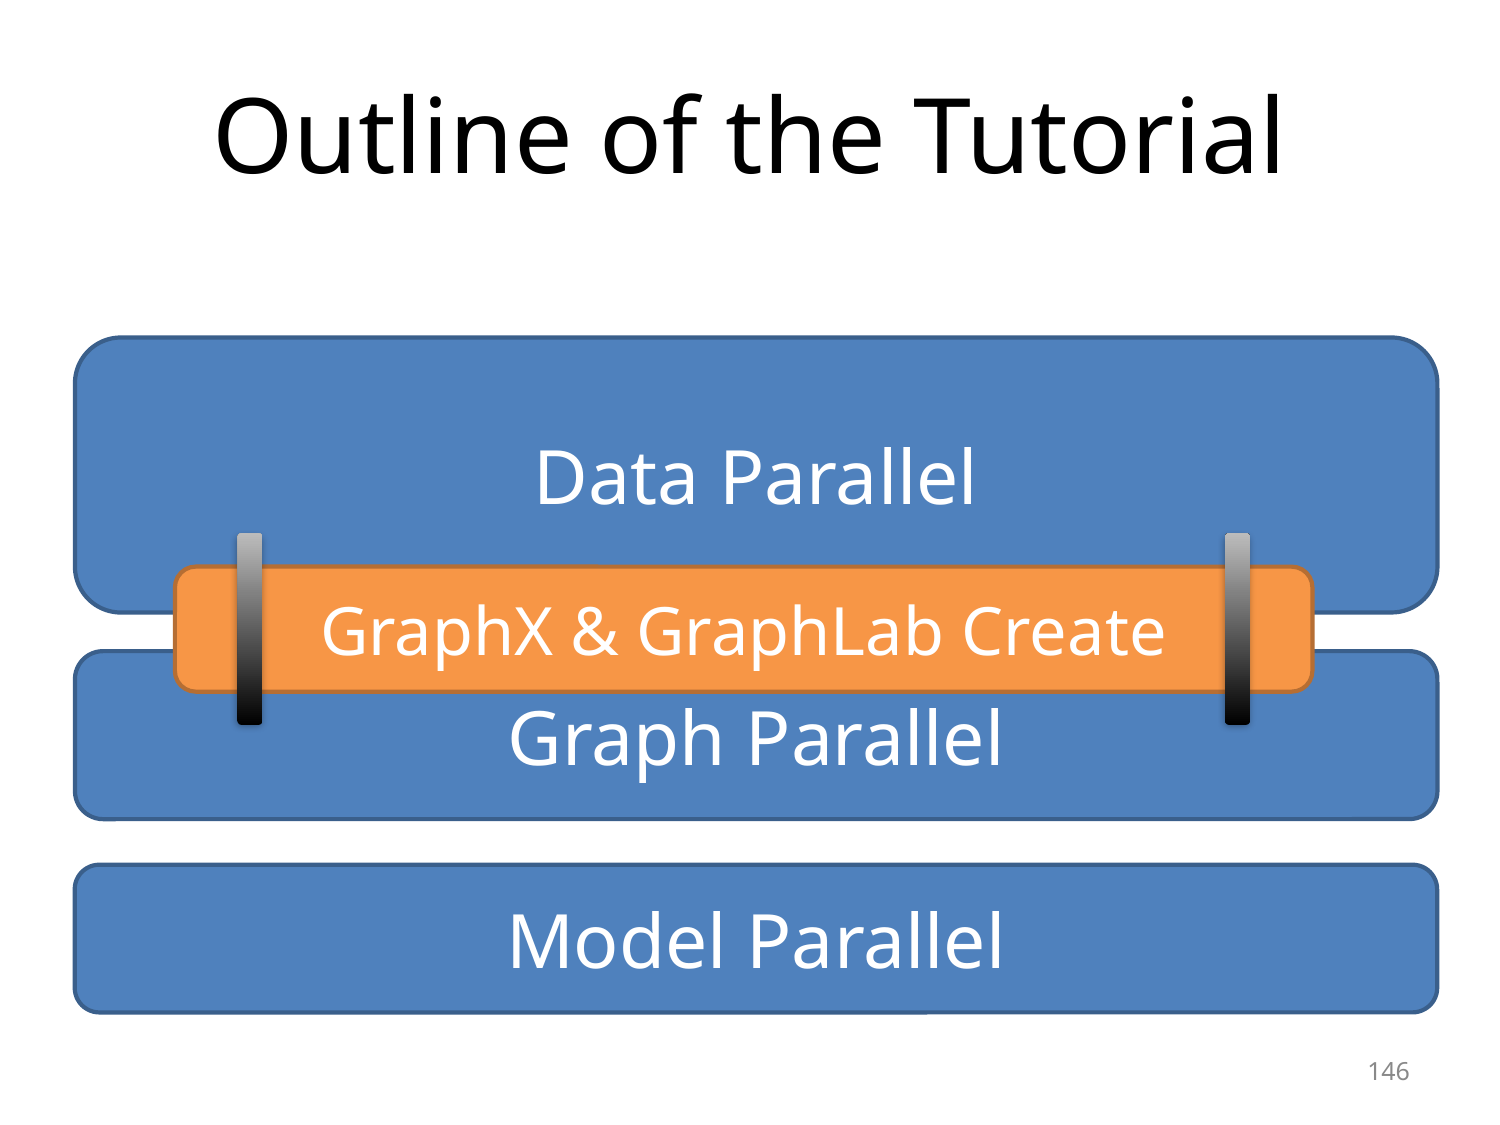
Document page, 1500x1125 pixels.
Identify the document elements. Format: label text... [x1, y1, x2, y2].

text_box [174, 533, 1313, 726]
title Outline of the Tutorial [74, 37, 1426, 226]
slide_number 146 [1074, 1042, 1425, 1103]
text_box Model Parallel [72, 862, 1440, 1015]
text_box Data Parallel [72, 335, 1440, 615]
text_box Graph Parallel [72, 649, 1440, 822]
